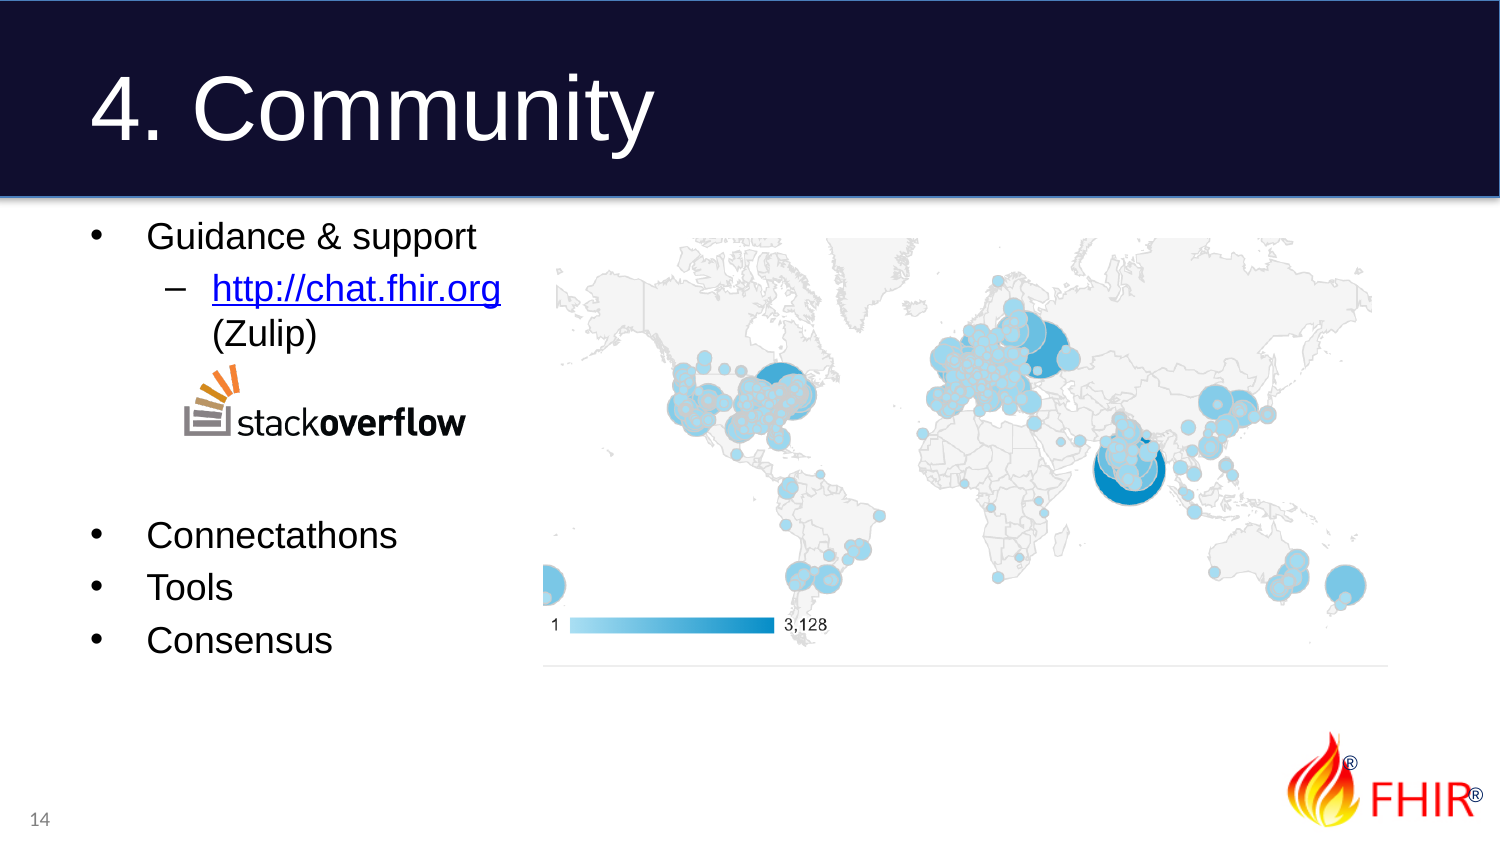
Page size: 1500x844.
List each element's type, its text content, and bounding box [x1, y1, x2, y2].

title 4. Community [75, 33, 1425, 175]
picture [1279, 726, 1481, 833]
list Guidance & support http://chat.fhir.org (Zulip) Connectathons Tools Consensus [75, 204, 1425, 761]
picture [543, 237, 1388, 668]
picture [183, 364, 466, 436]
